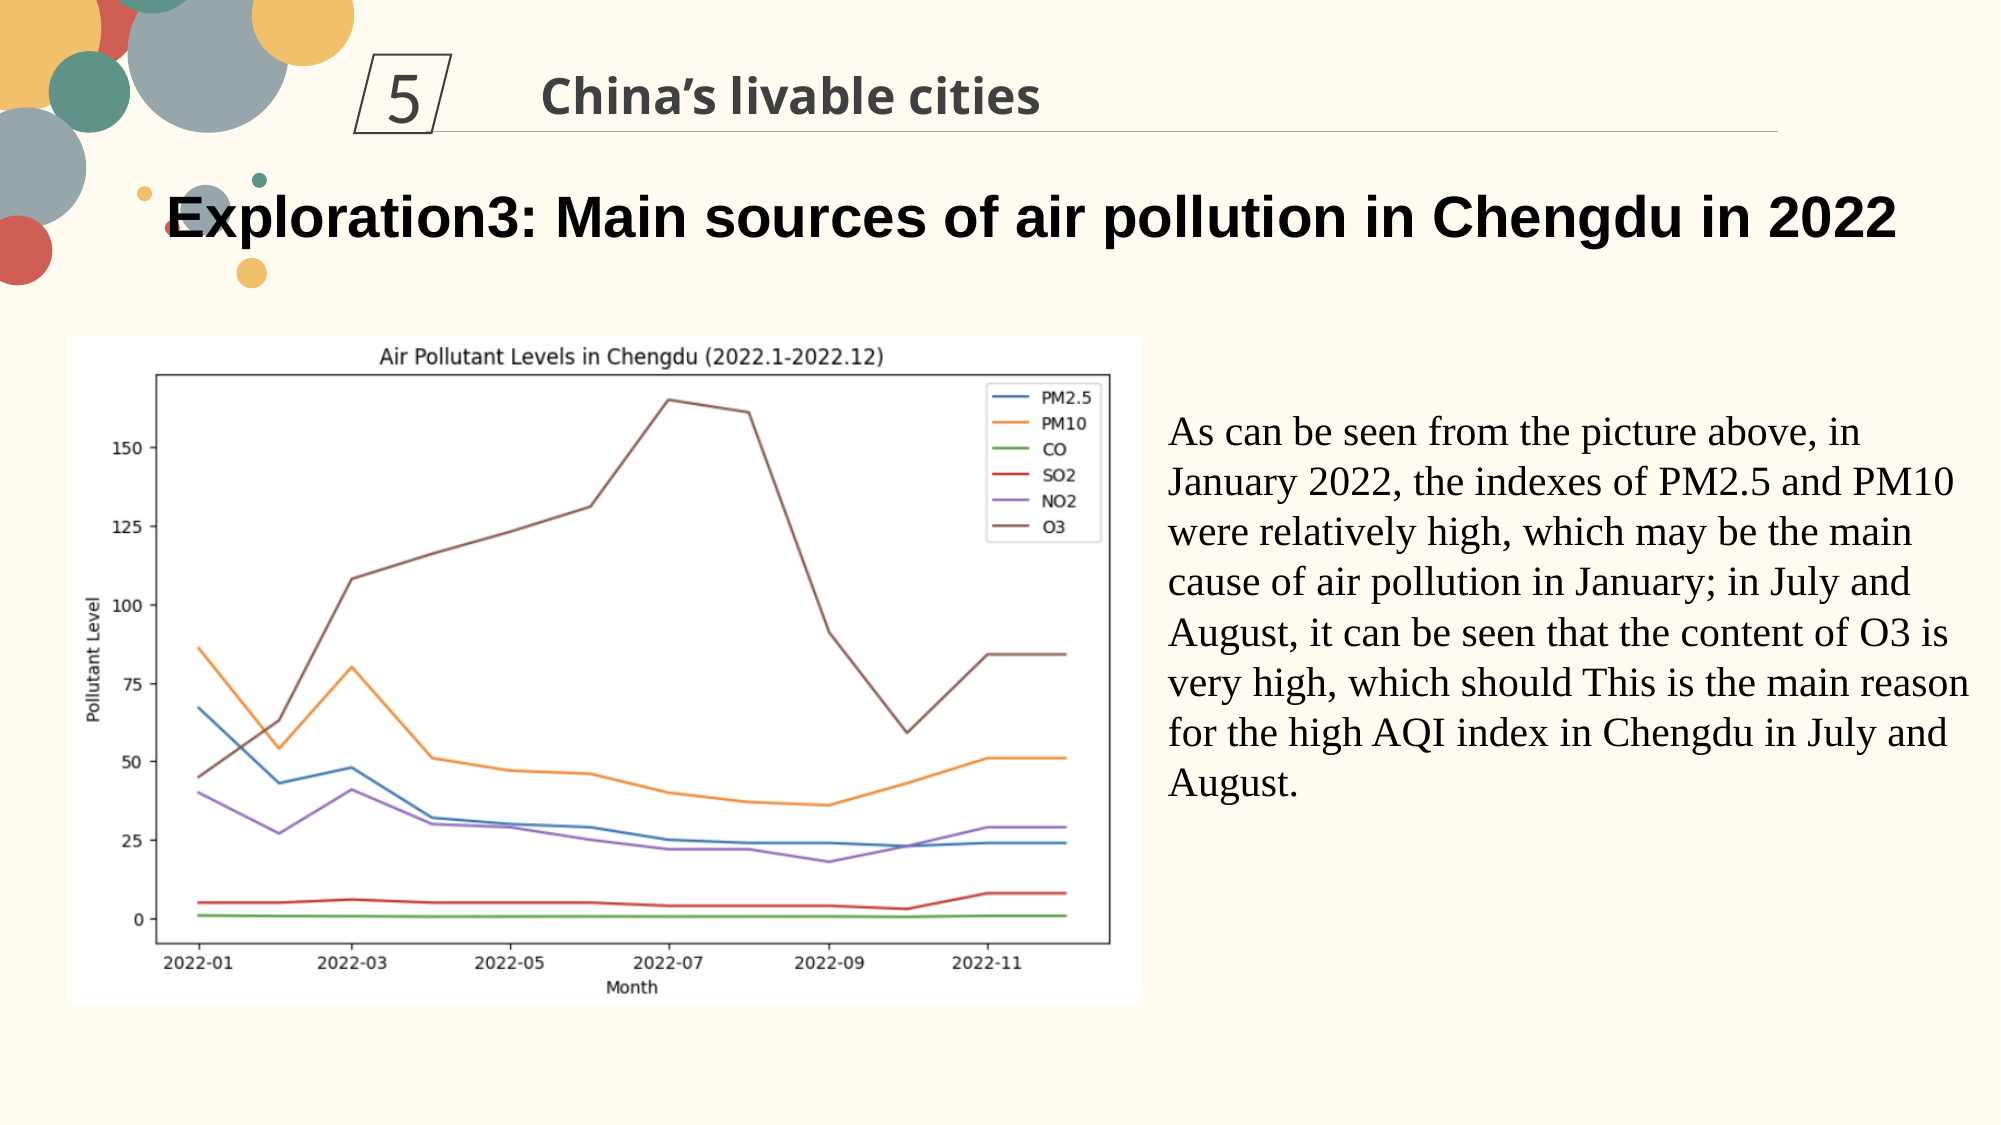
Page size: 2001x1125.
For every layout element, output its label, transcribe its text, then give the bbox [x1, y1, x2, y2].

text_box 5 [355, 53, 453, 135]
text_box China’s livable cities [526, 57, 1296, 131]
text_box Exploration3: Main sources of air pollution in Chengdu in 2022 [355, 171, 1967, 257]
picture [68, 336, 1141, 1005]
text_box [0, 0, 355, 289]
text_box As can be seen from the picture above, in January 2022, the indexes of PM2.5 and PM10 were relatively high, which may be the main cause of air pollution in January; in July and August, it can be seen that the content of O3 is very high, which should This is the main reason for the high AQI index in Chengdu in July and August. [1153, 396, 1993, 812]
